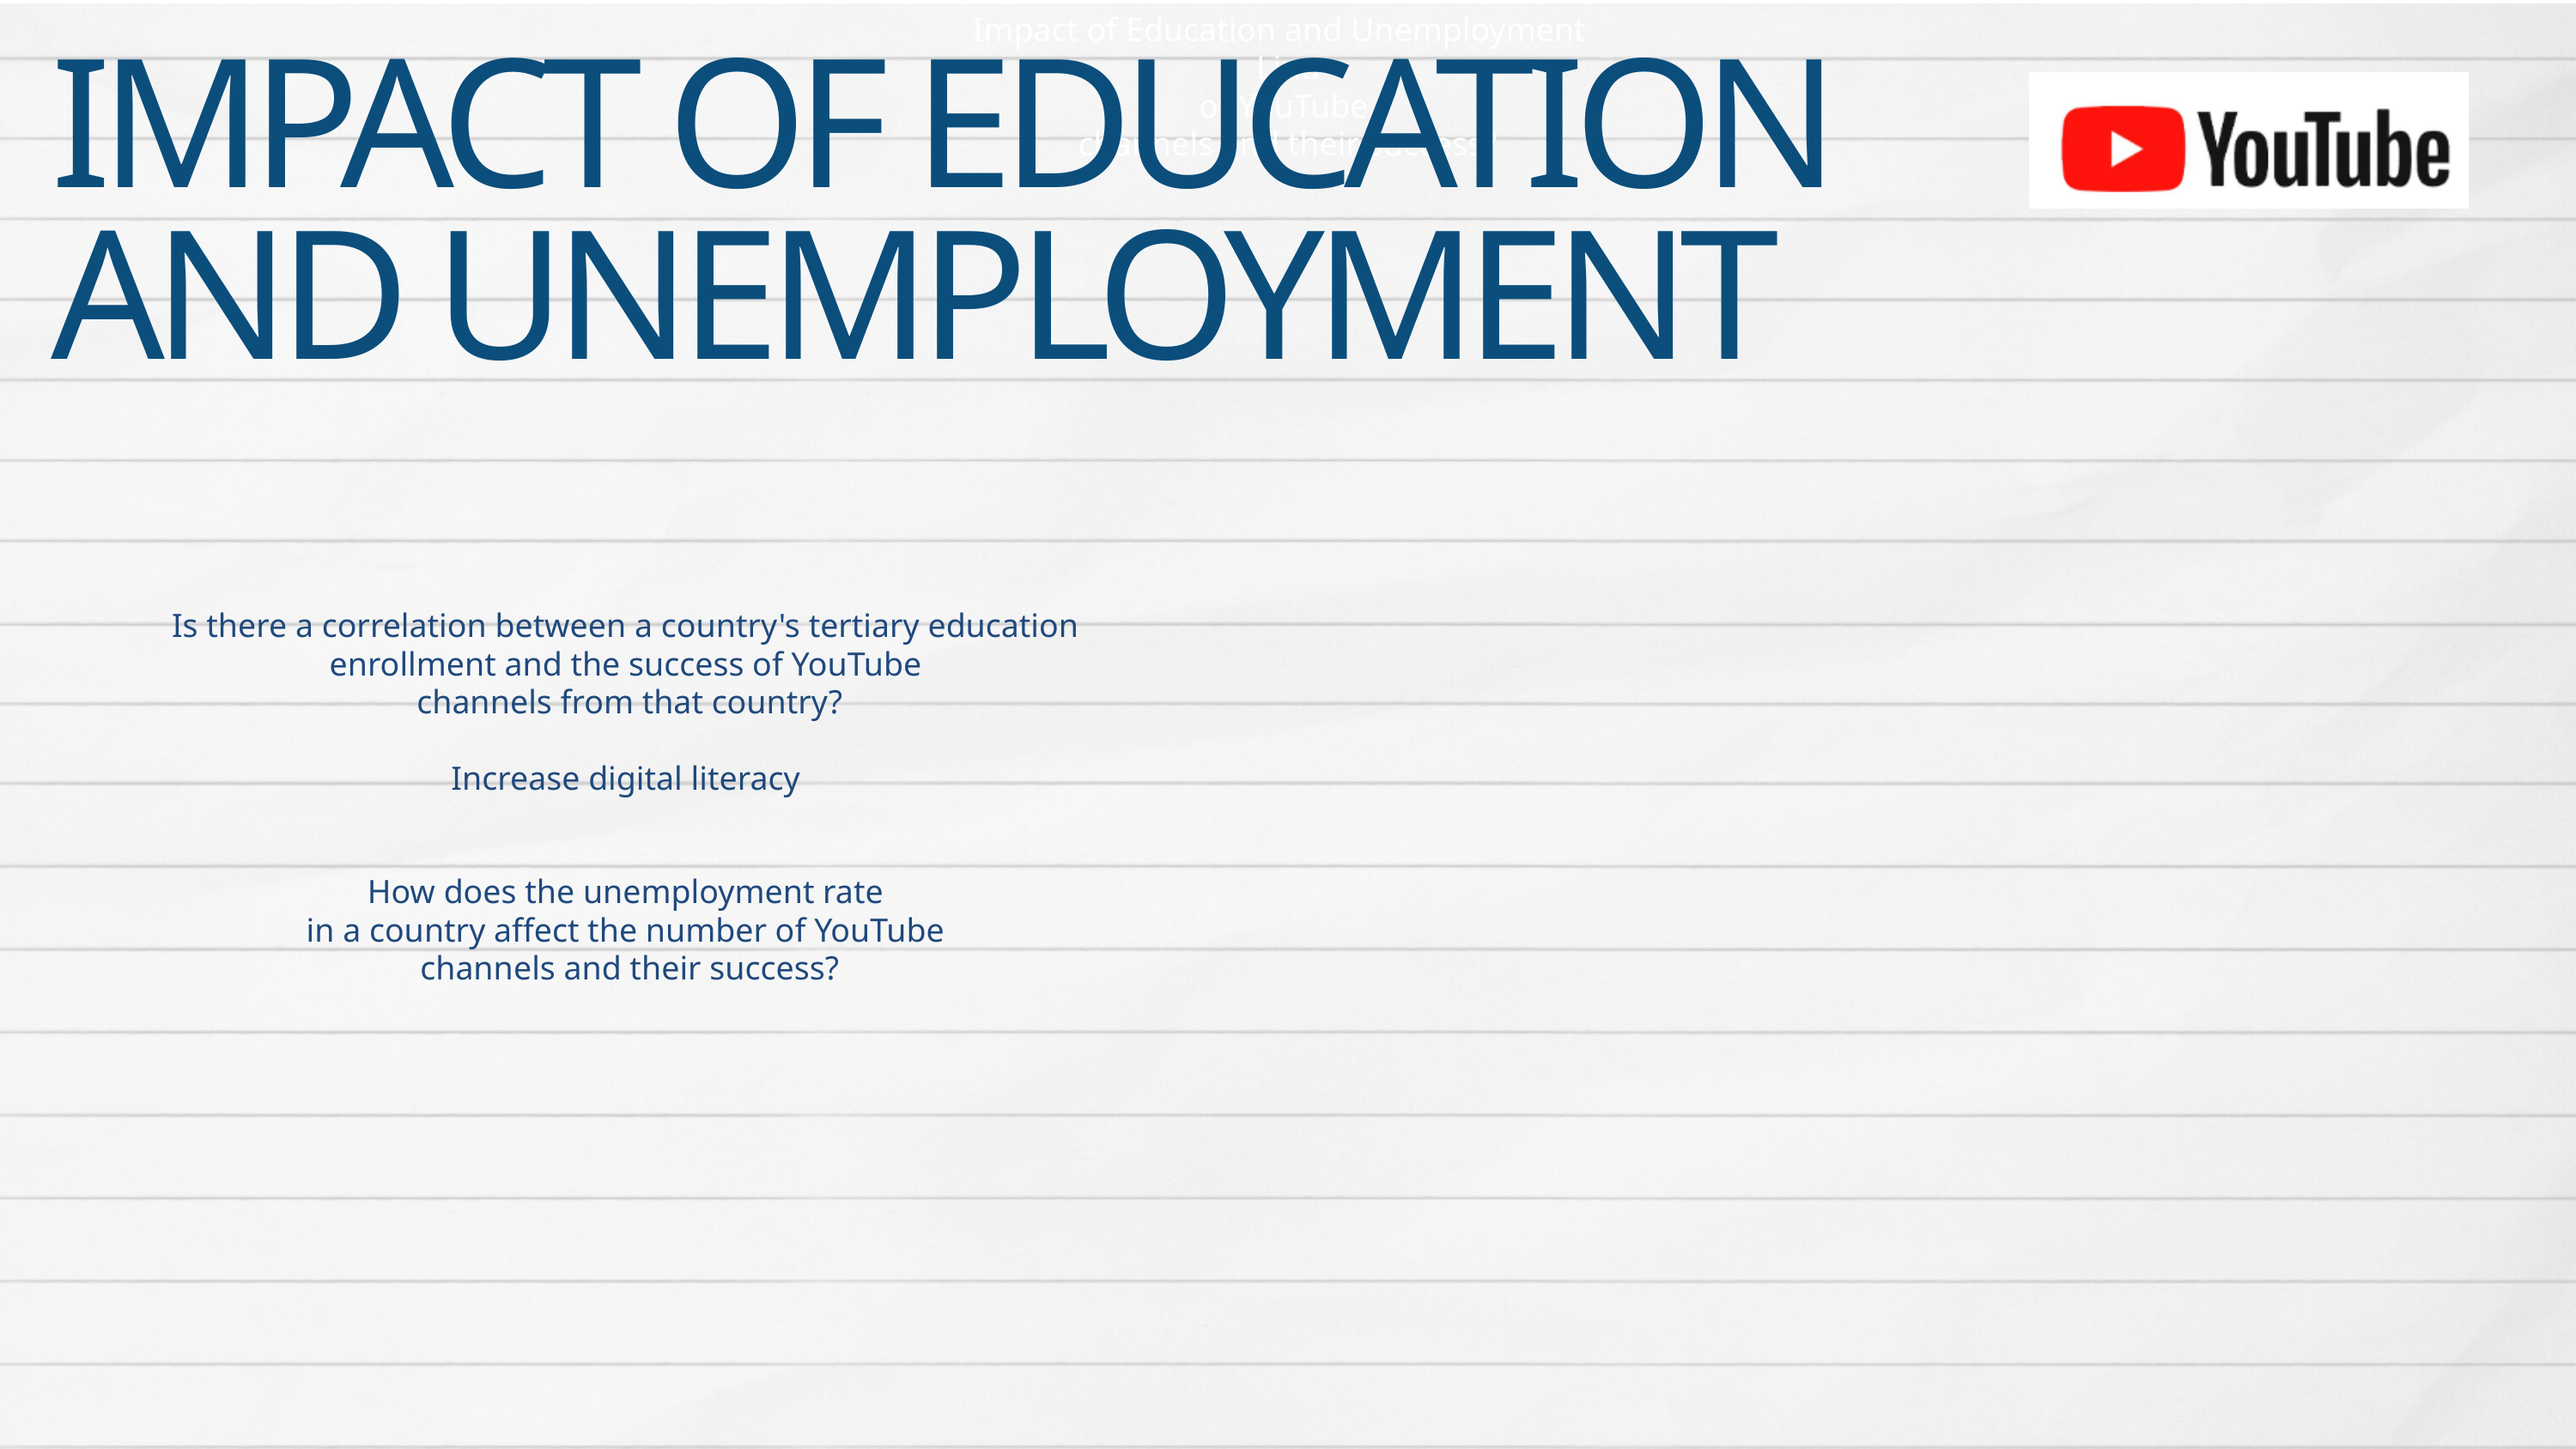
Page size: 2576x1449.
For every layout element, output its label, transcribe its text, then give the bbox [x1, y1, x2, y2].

text_box IMPACT OF EDUCATION AND UNEMPLOYMENT [51, 52, 2150, 77]
text_box IMPACT OF EDUCATION AND UNEMPLOYMENT [51, 303, 2150, 396]
text_box [2029, 72, 2470, 209]
text_box Is there a correlation between a country's tertiary education enrollment and the success of YouTube channels from that country? Increase digital literacy How does the unemployment rate in a country affect the number of YouTube channels and their success? [106, 599, 1153, 993]
text_box [51, 77, 2470, 303]
text_box Impact of Education and Unemployment Lina of YouTube channels and their success? [0, 3, 2576, 1449]
